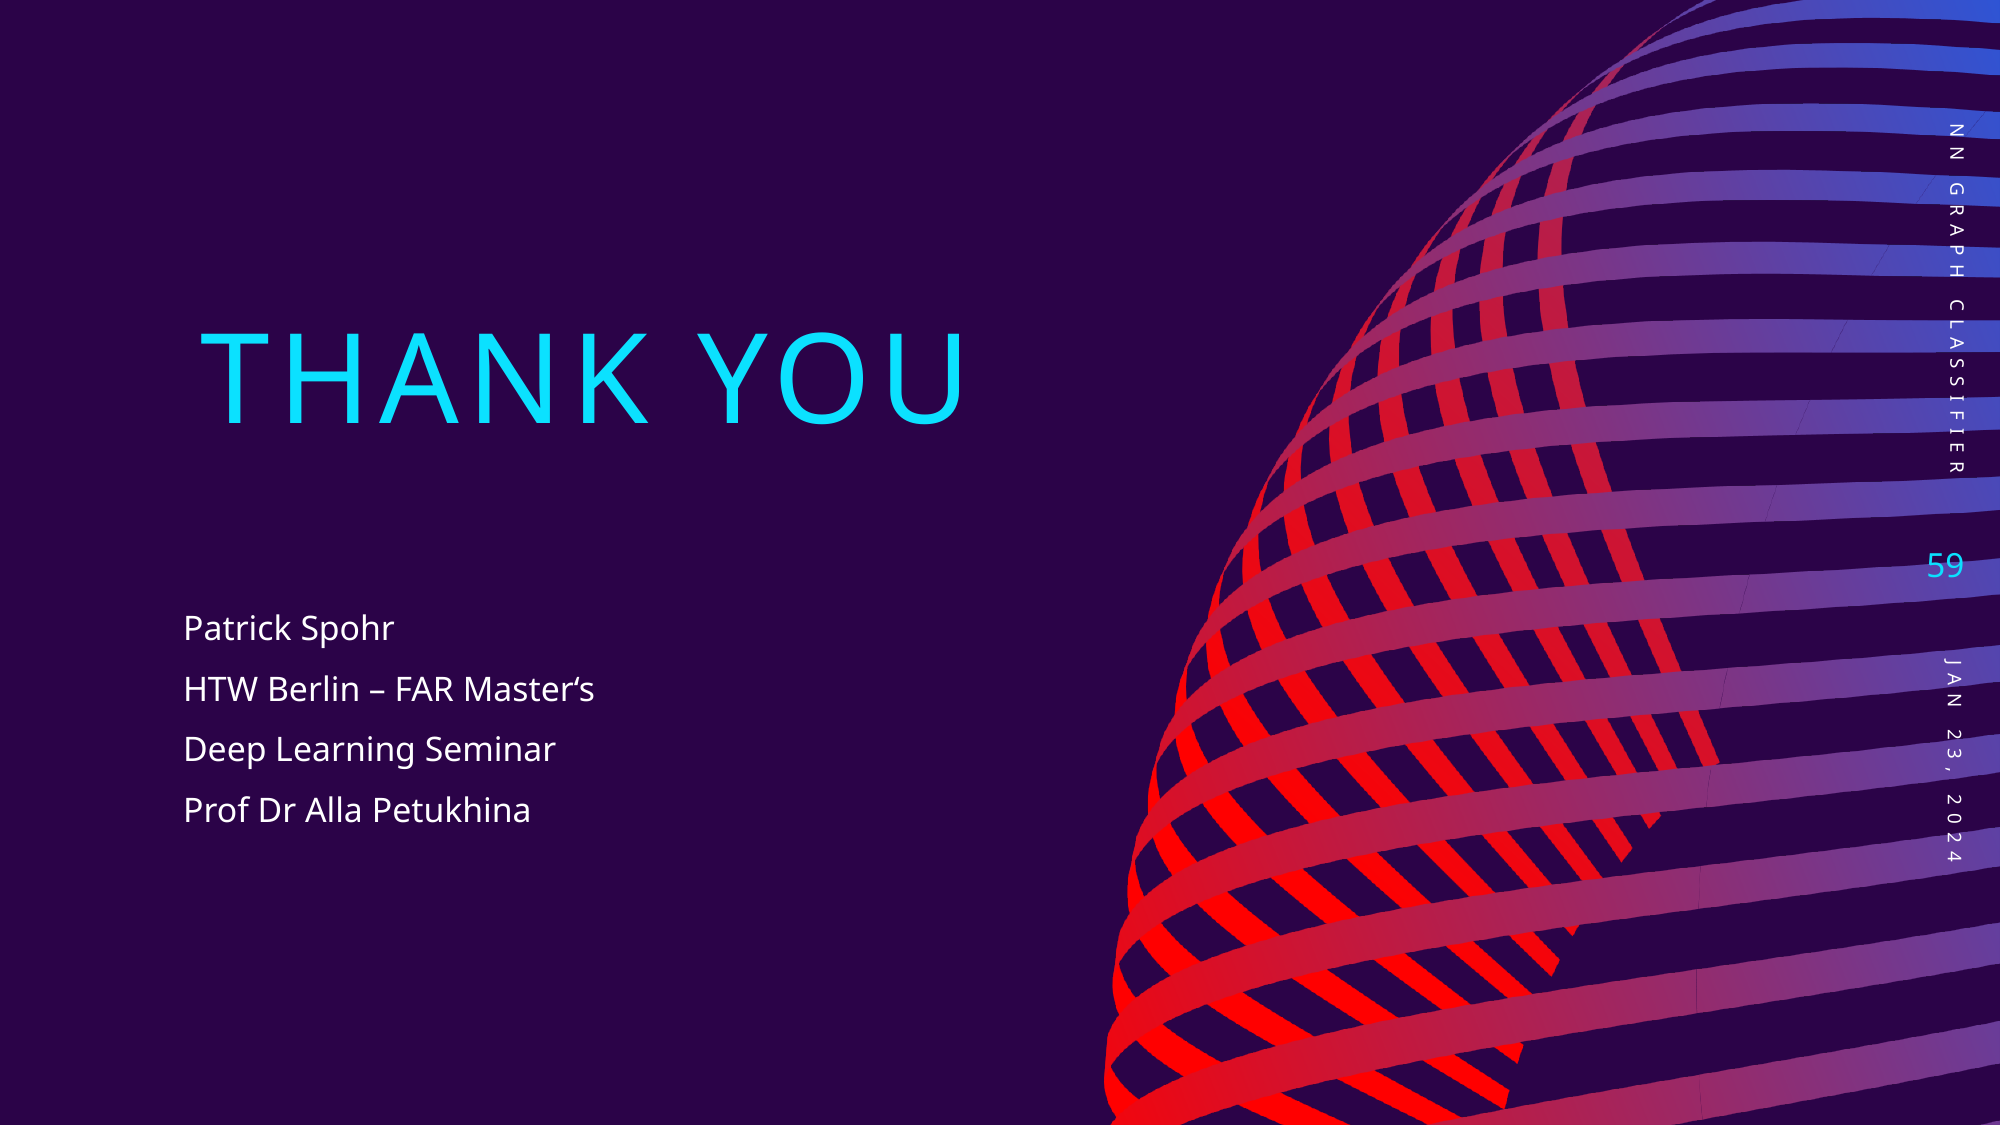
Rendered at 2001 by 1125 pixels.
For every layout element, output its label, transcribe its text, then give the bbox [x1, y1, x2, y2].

picture [0, 0, 2000, 1125]
title Thank you [181, 301, 1000, 458]
list Patrick Spohr HTW Berlin – FAR Master‘s Deep Learning Seminar Prof Dr Alla Petukhina [168, 579, 987, 840]
footer NN Graph Classifier [1926, 33, 1987, 489]
slide_number 59 [1889, 519, 1980, 615]
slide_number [1925, 645, 1986, 1080]
